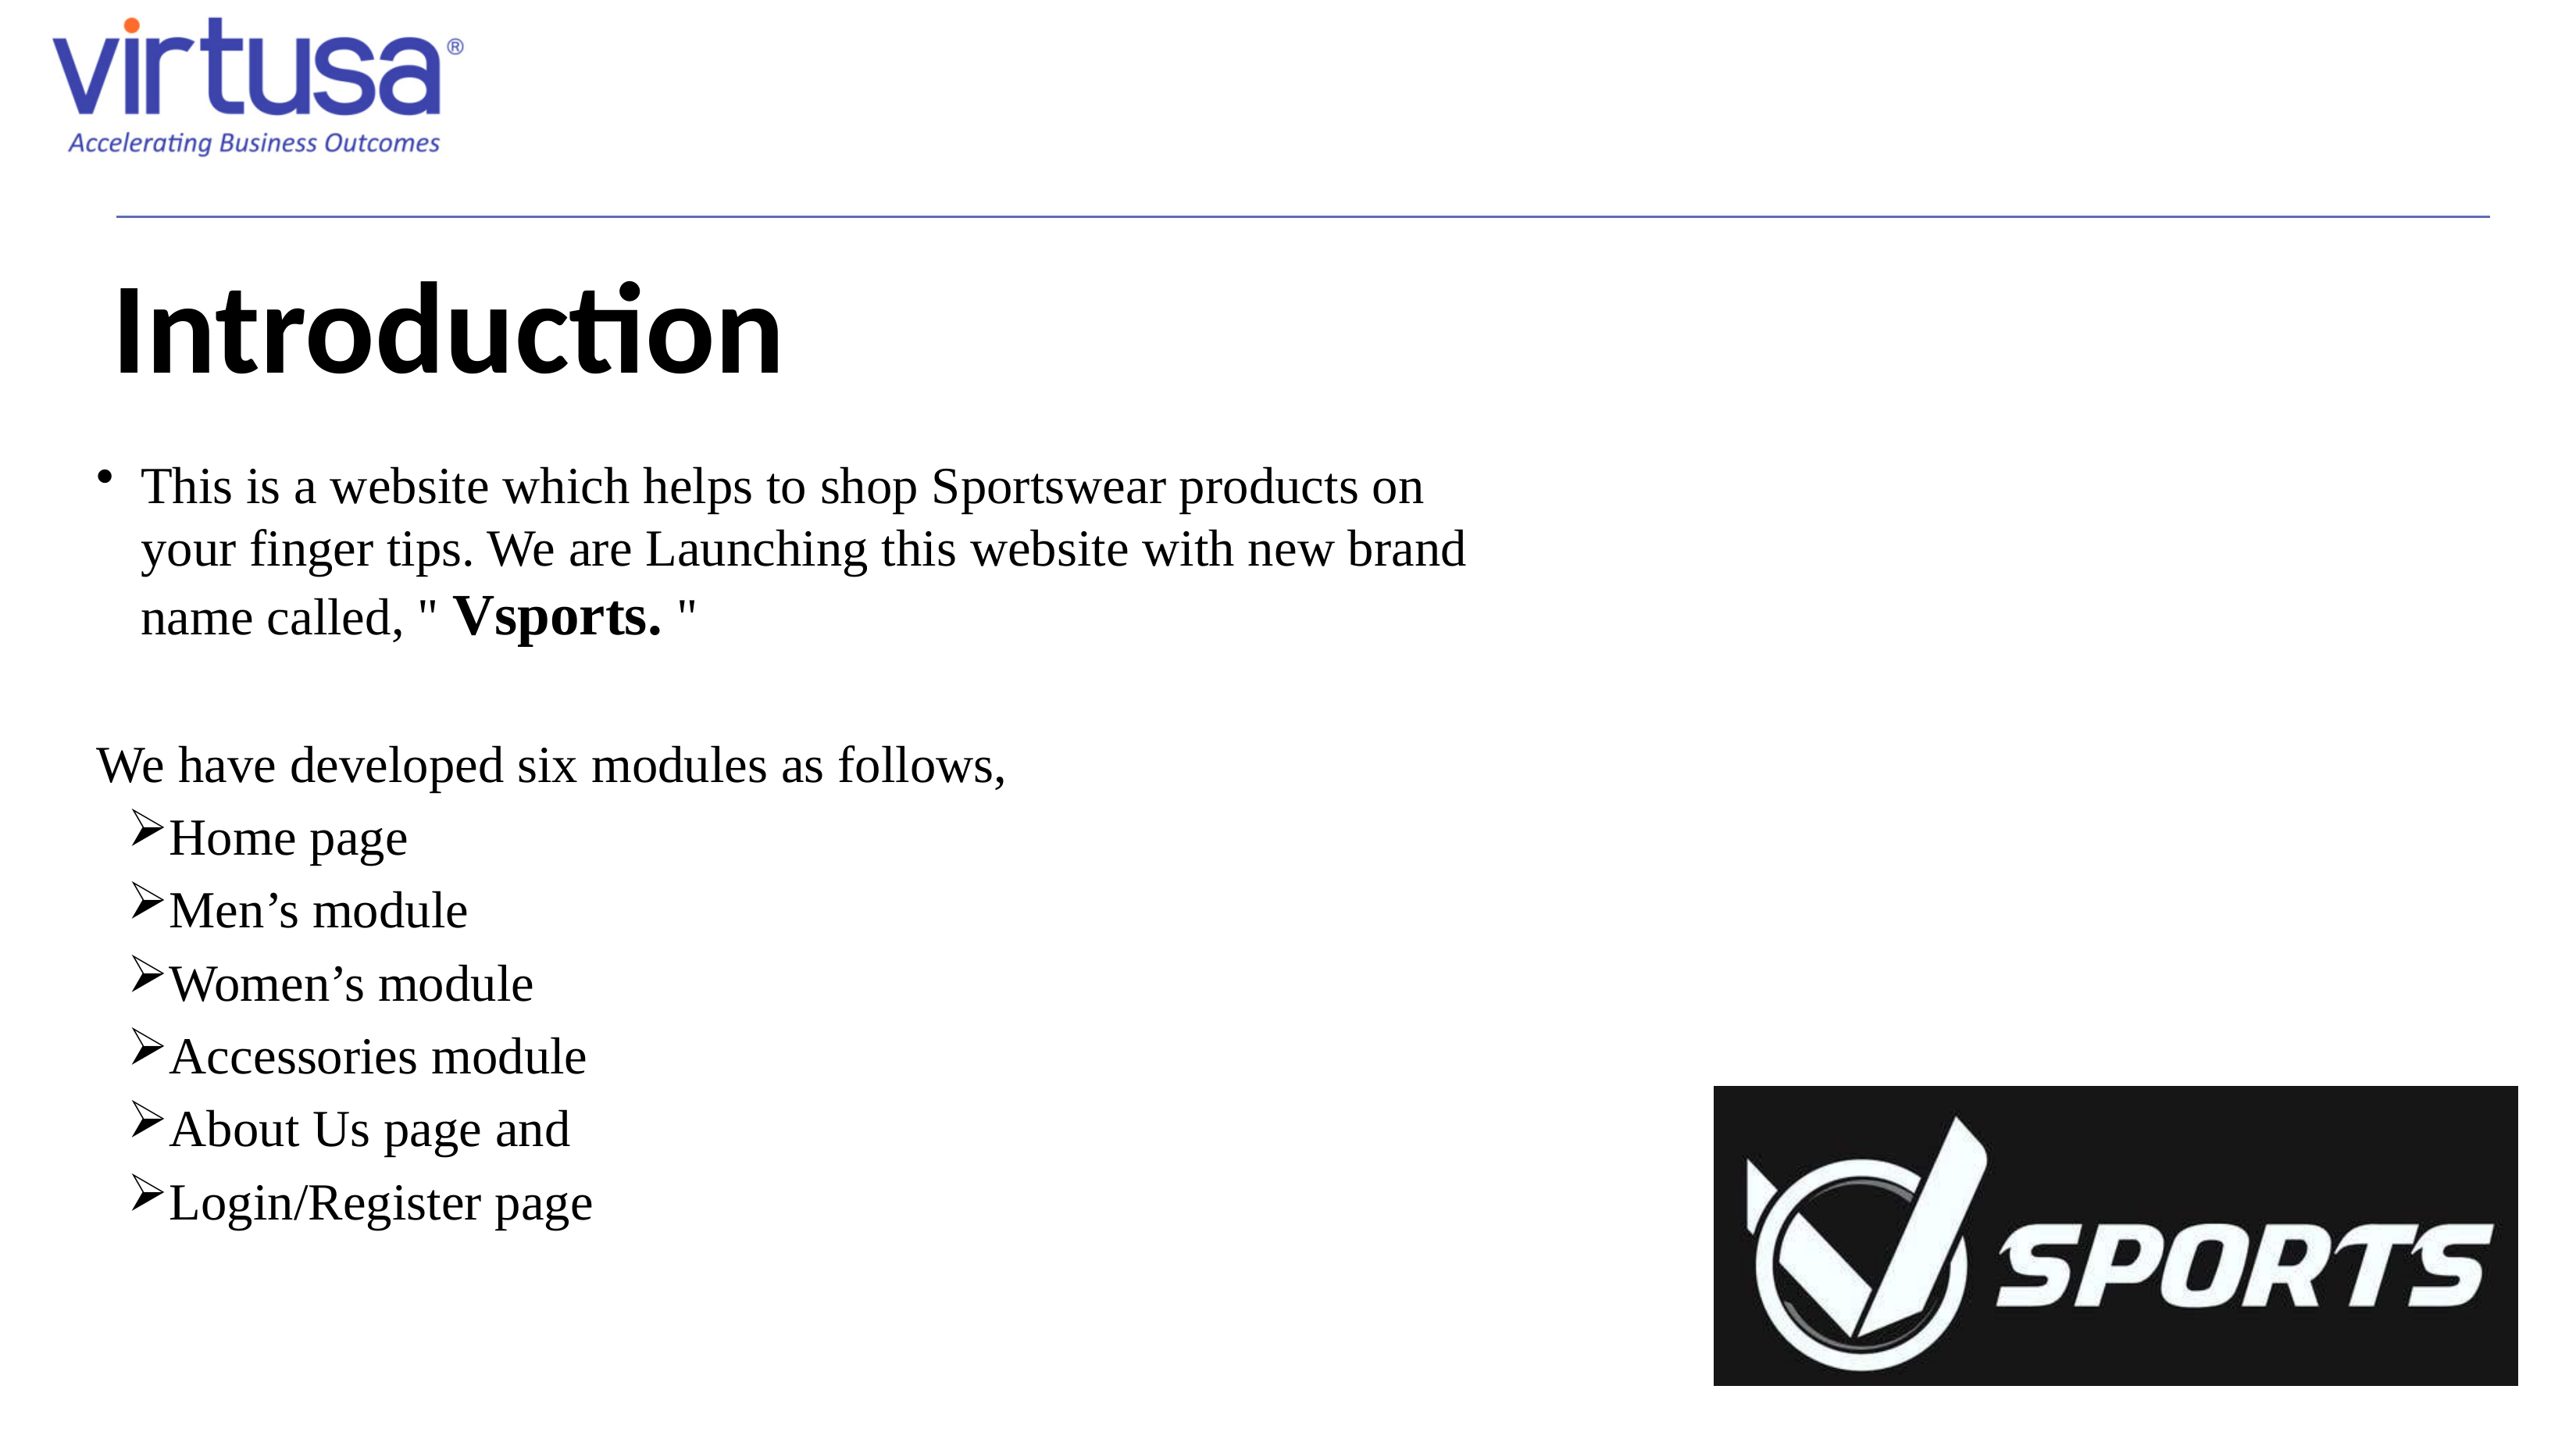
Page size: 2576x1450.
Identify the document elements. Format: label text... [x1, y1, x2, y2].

picture [1713, 1085, 2518, 1386]
text_box This is a website which helps to shop Sportswear products on your finger tips. We are Launching this website with new brand name called, " Vsports. " We have developed six modules as follows, Home page Men’s module Women’s module Accessories module About Us page and Login/Register page [96, 451, 1518, 1230]
picture [28, 0, 478, 197]
text_box Introduction [100, 237, 798, 405]
